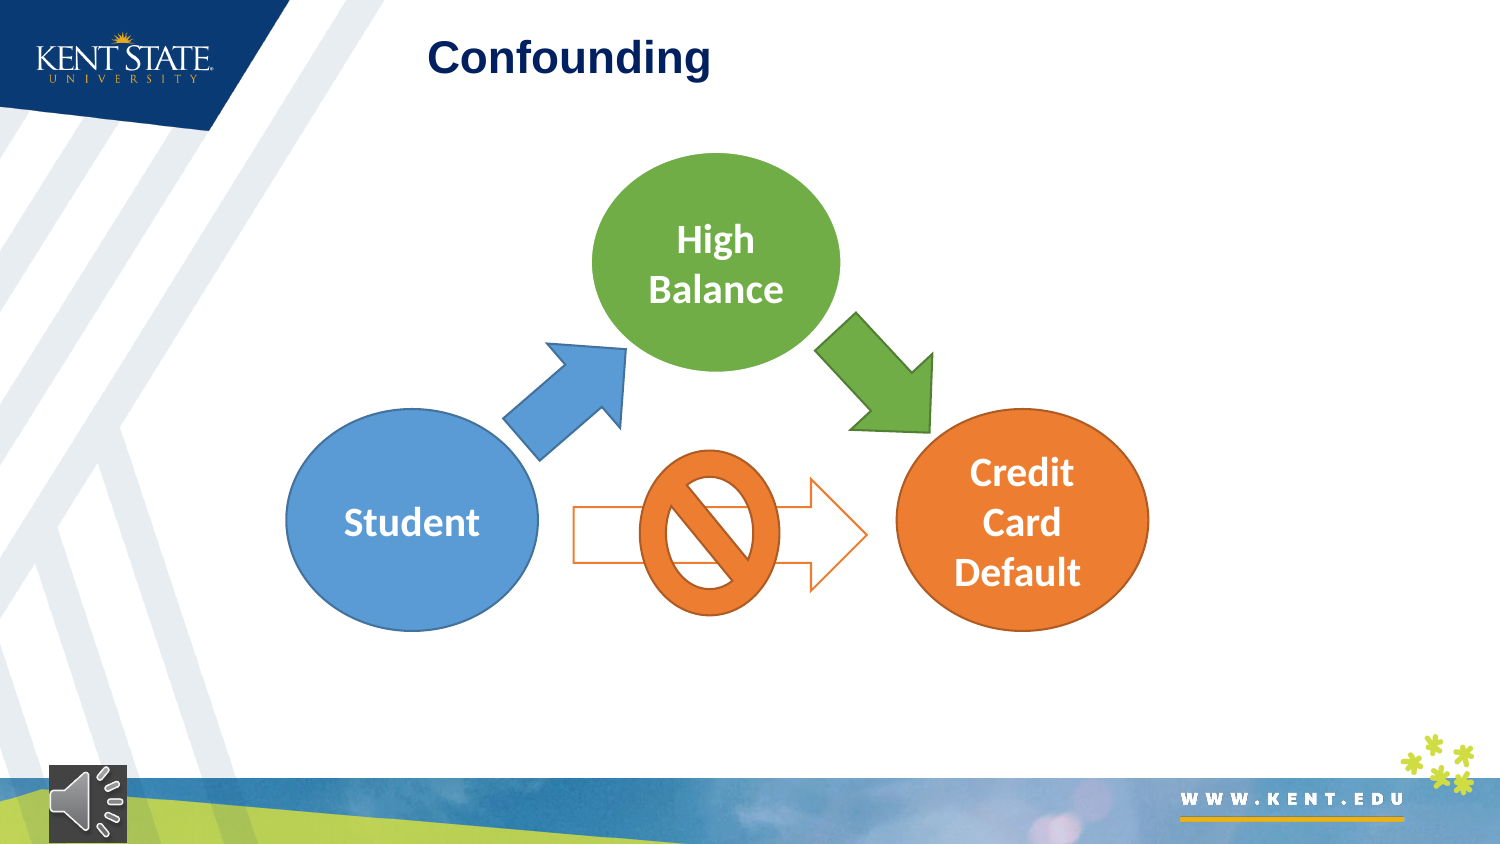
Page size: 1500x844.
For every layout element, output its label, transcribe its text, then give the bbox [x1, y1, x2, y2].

text_box Student [285, 407, 539, 632]
text_box [813, 311, 934, 434]
text_box [638, 449, 781, 617]
text_box [572, 506, 643, 564]
text_box [776, 476, 869, 594]
picture [0, 0, 1500, 844]
text_box [667, 510, 716, 564]
text_box [501, 342, 627, 463]
text_box High Balance [588, 149, 844, 375]
title Confounding [412, 28, 1249, 90]
text_box [706, 506, 752, 556]
text_box Credit Card Default [895, 407, 1150, 632]
